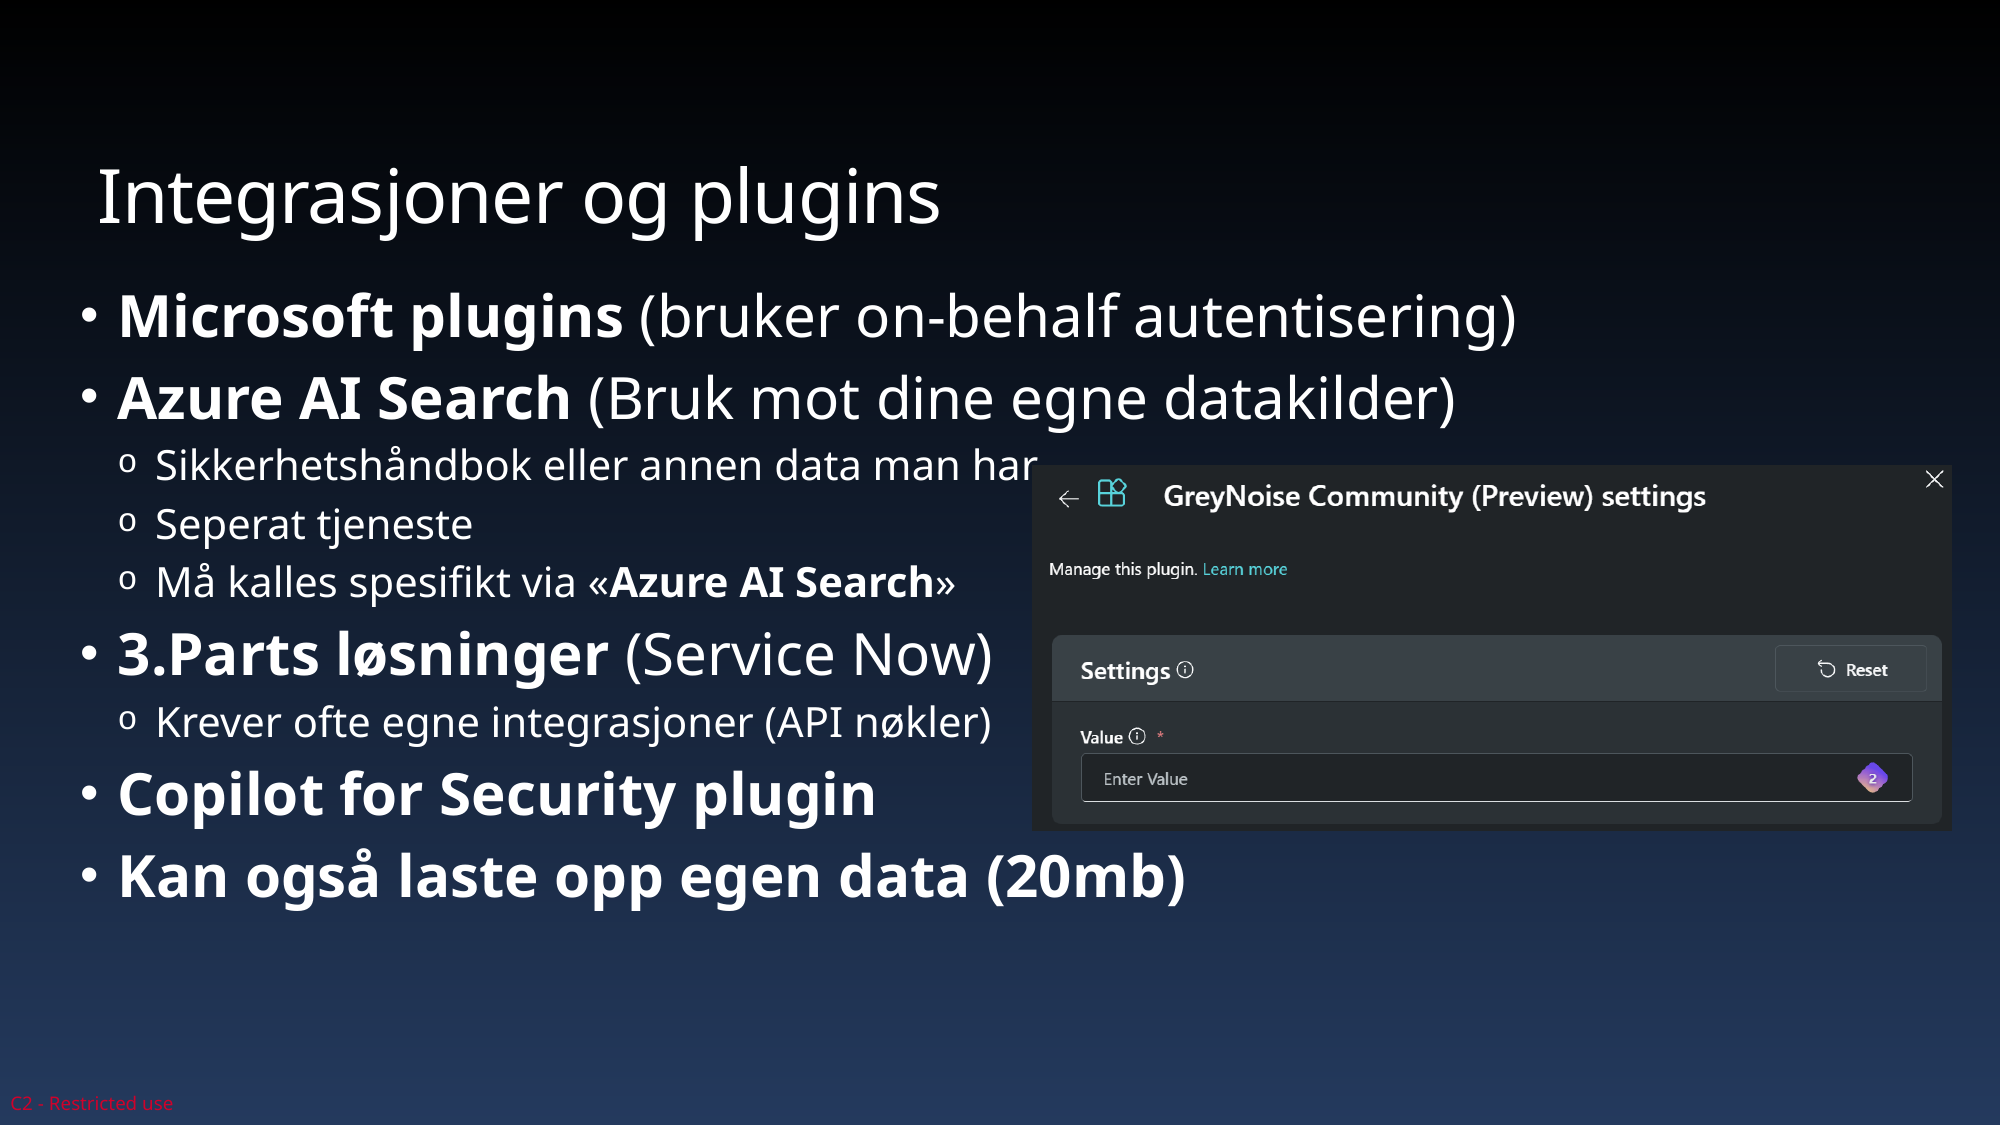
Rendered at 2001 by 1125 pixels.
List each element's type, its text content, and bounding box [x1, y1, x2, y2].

list Microsoft plugins (bruker on-behalf autentisering) Azure AI Search (Bruk mot dine egne datakilder) Sikkerhetshåndbok eller annen data man har Seperat tjeneste Må kalles spesifikt via «Azure AI Search» 3.Parts løsninger (Service Now) Krever ofte egne integrasjoner (API nøkler) Copilot for Security plugin Kan også laste opp egen data (20mb) [80, 279, 1918, 932]
picture [1032, 465, 1952, 831]
title Integrasjoner og plugins [82, 39, 1918, 247]
